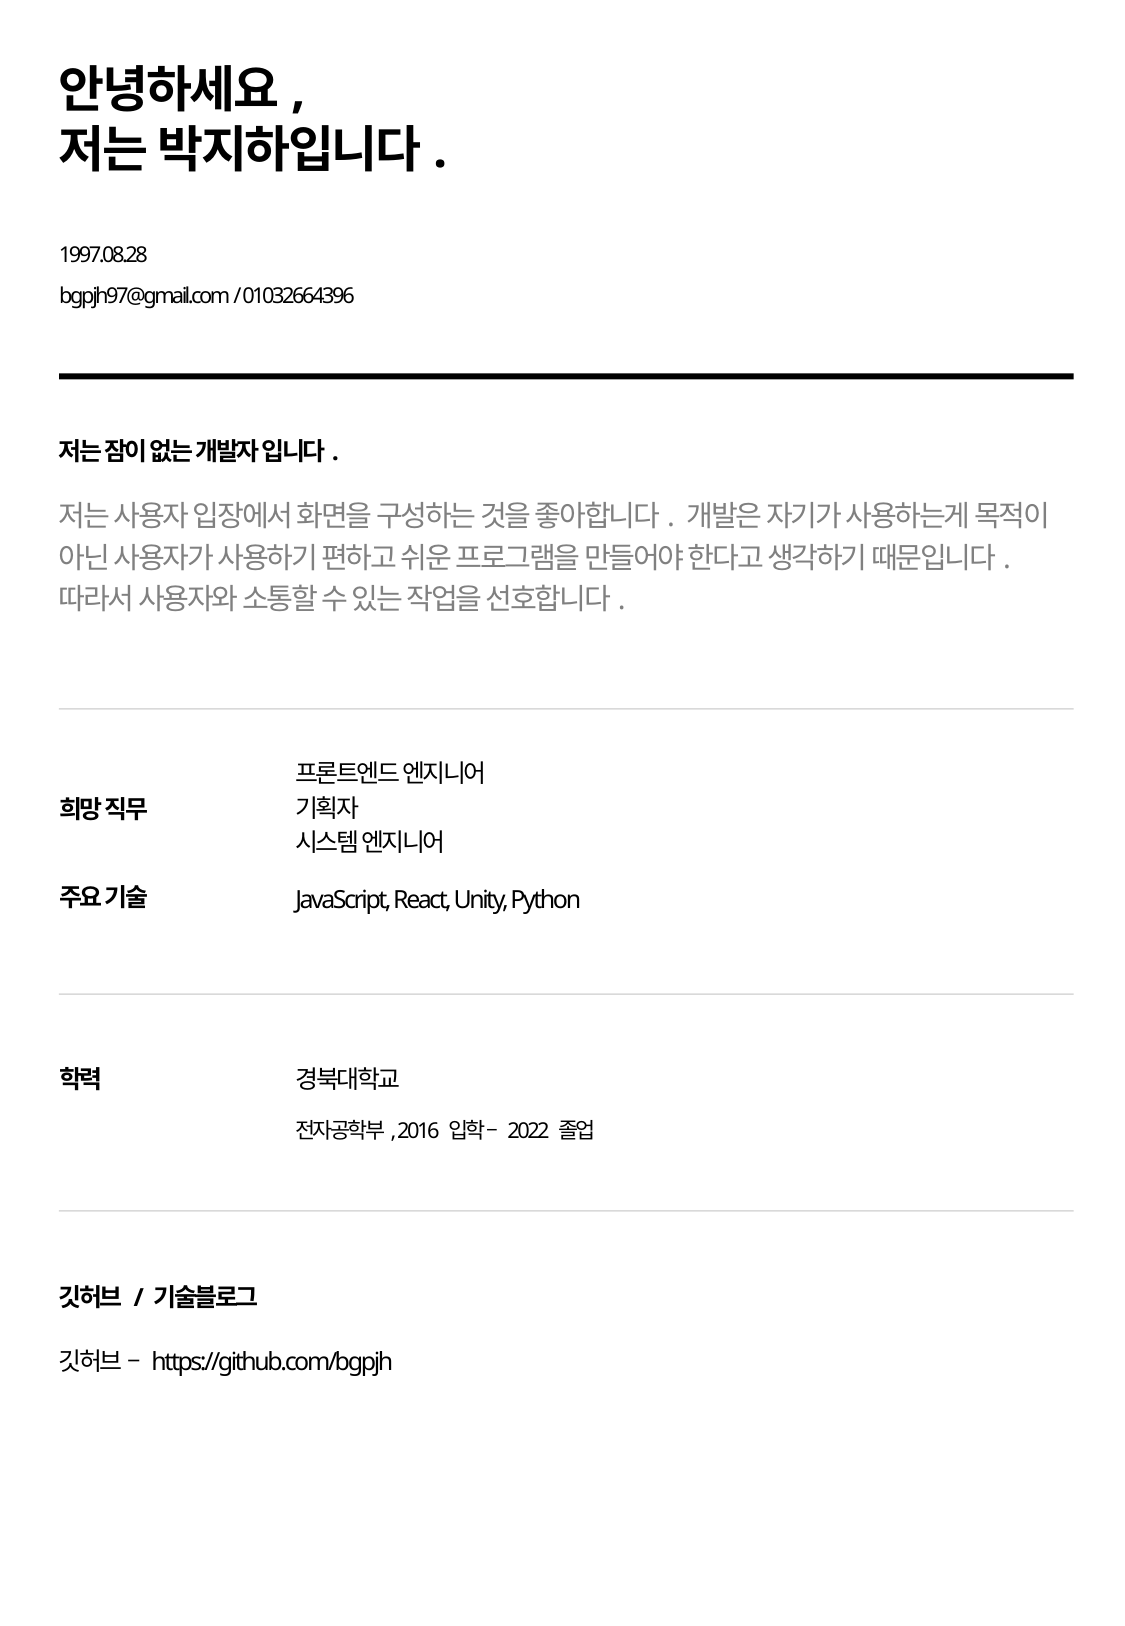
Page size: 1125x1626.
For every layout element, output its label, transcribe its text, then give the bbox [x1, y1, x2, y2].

text_box 깃허브 / 기술블로그 [59, 1276, 364, 1324]
text_box 주요 기술 [59, 877, 273, 924]
text_box 깃허브 – https://github.com/bgpjh [58, 1341, 860, 1388]
text_box [59, 373, 1074, 380]
text_box JavaScript, React, Unity, Python [295, 877, 1097, 925]
text_box 1997.08.28 [59, 240, 567, 273]
text_box 희망 직무 [59, 788, 273, 835]
text_box 저는 사용자 입장에서 화면을 구성하는 것을 좋아합니다. 개발은 자기가 사용하는게 목적이 아닌 사용자가 사용하기 편하고 쉬운 프로그램을 만들어야 한다고 생각하기 때문입니다. 따라서 사용자와 소통할 수 있는 작업을 선호합니다. [59, 490, 1074, 665]
text_box 전자공학부, 2016 입학 – 2022 졸업 [295, 1111, 1097, 1147]
text_box 저는 잠이 없는 개발자 입니다. [58, 430, 1072, 478]
text_box 안녕하세요, 저는 박지하입니다. [59, 57, 567, 230]
text_box 프론트엔드 엔지니어 기획자 시스템 엔지니어 [295, 753, 1097, 824]
text_box bgpjh97@gmail.com / 01032664396 [59, 281, 866, 315]
text_box 학력 [59, 1058, 273, 1105]
text_box 경북대학교 [295, 1058, 1097, 1106]
